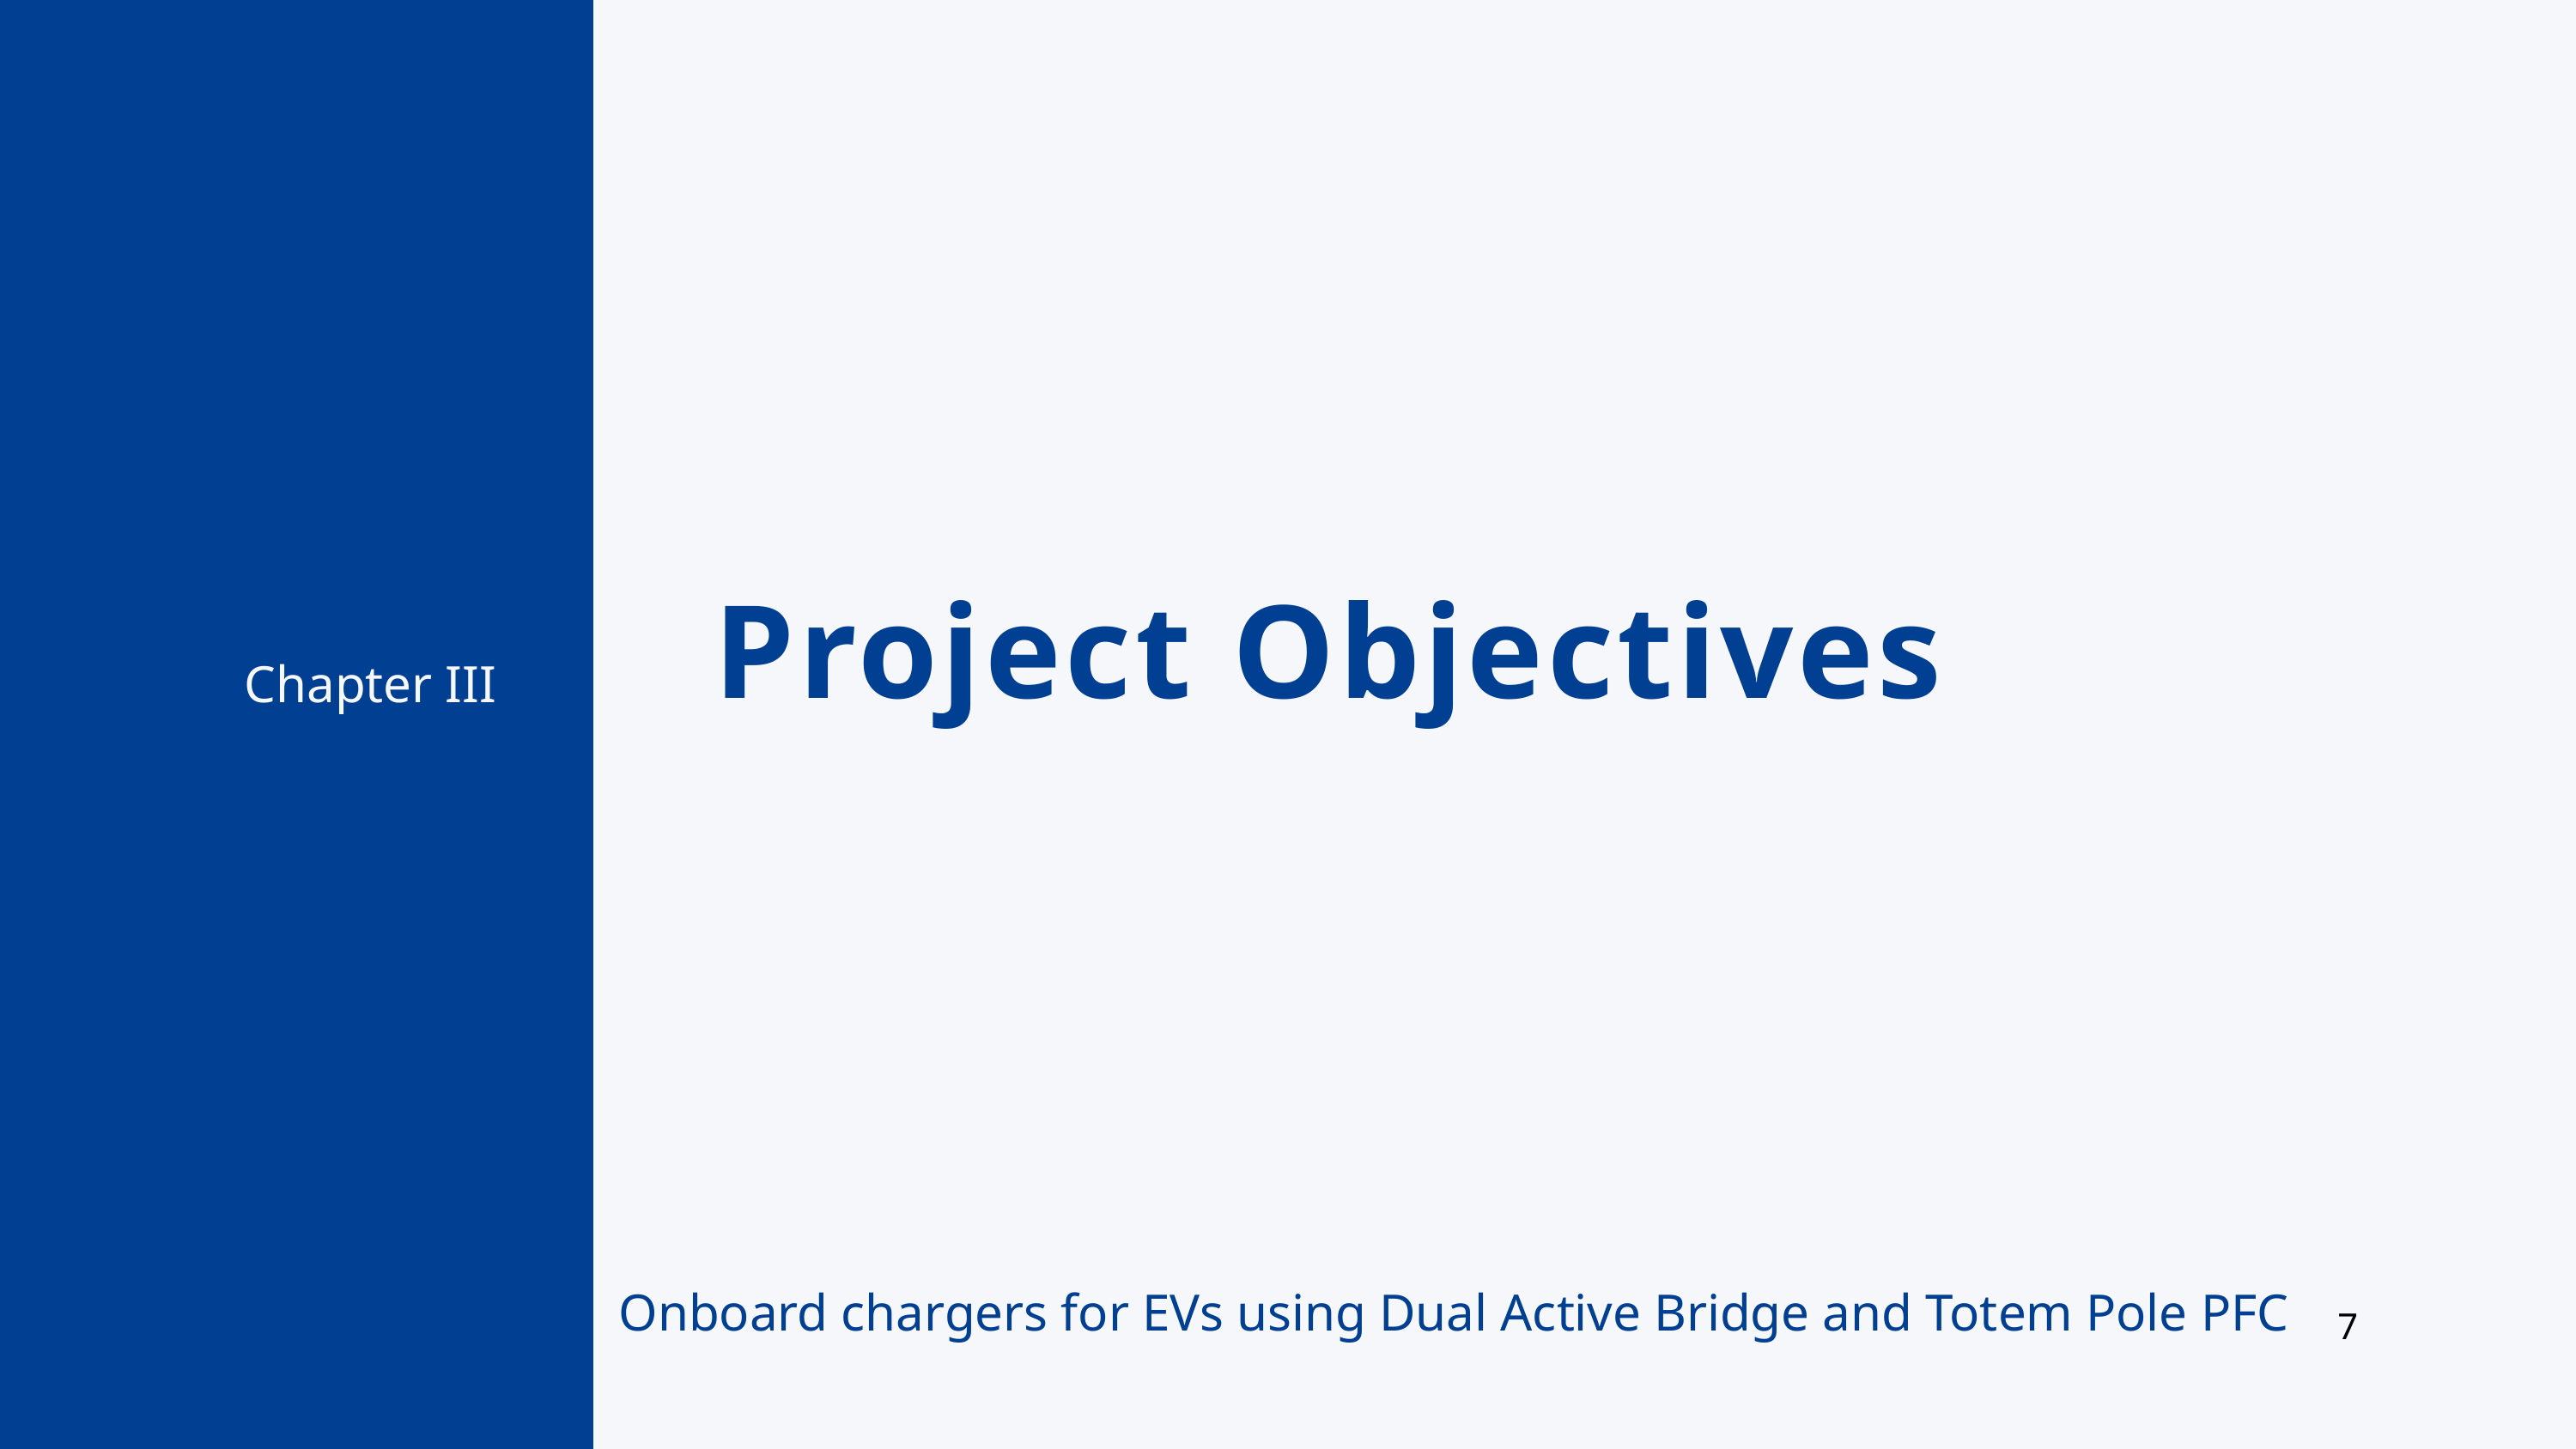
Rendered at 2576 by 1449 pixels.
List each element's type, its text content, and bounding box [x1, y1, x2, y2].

text_box Project Objectives [714, 570, 2432, 724]
text_box Onboard chargers for EVs using Dual Active Bridge and Totem Pole PFC [618, 1260, 2380, 1422]
text_box 7 [2337, 1296, 2359, 1348]
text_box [0, 0, 594, 1449]
